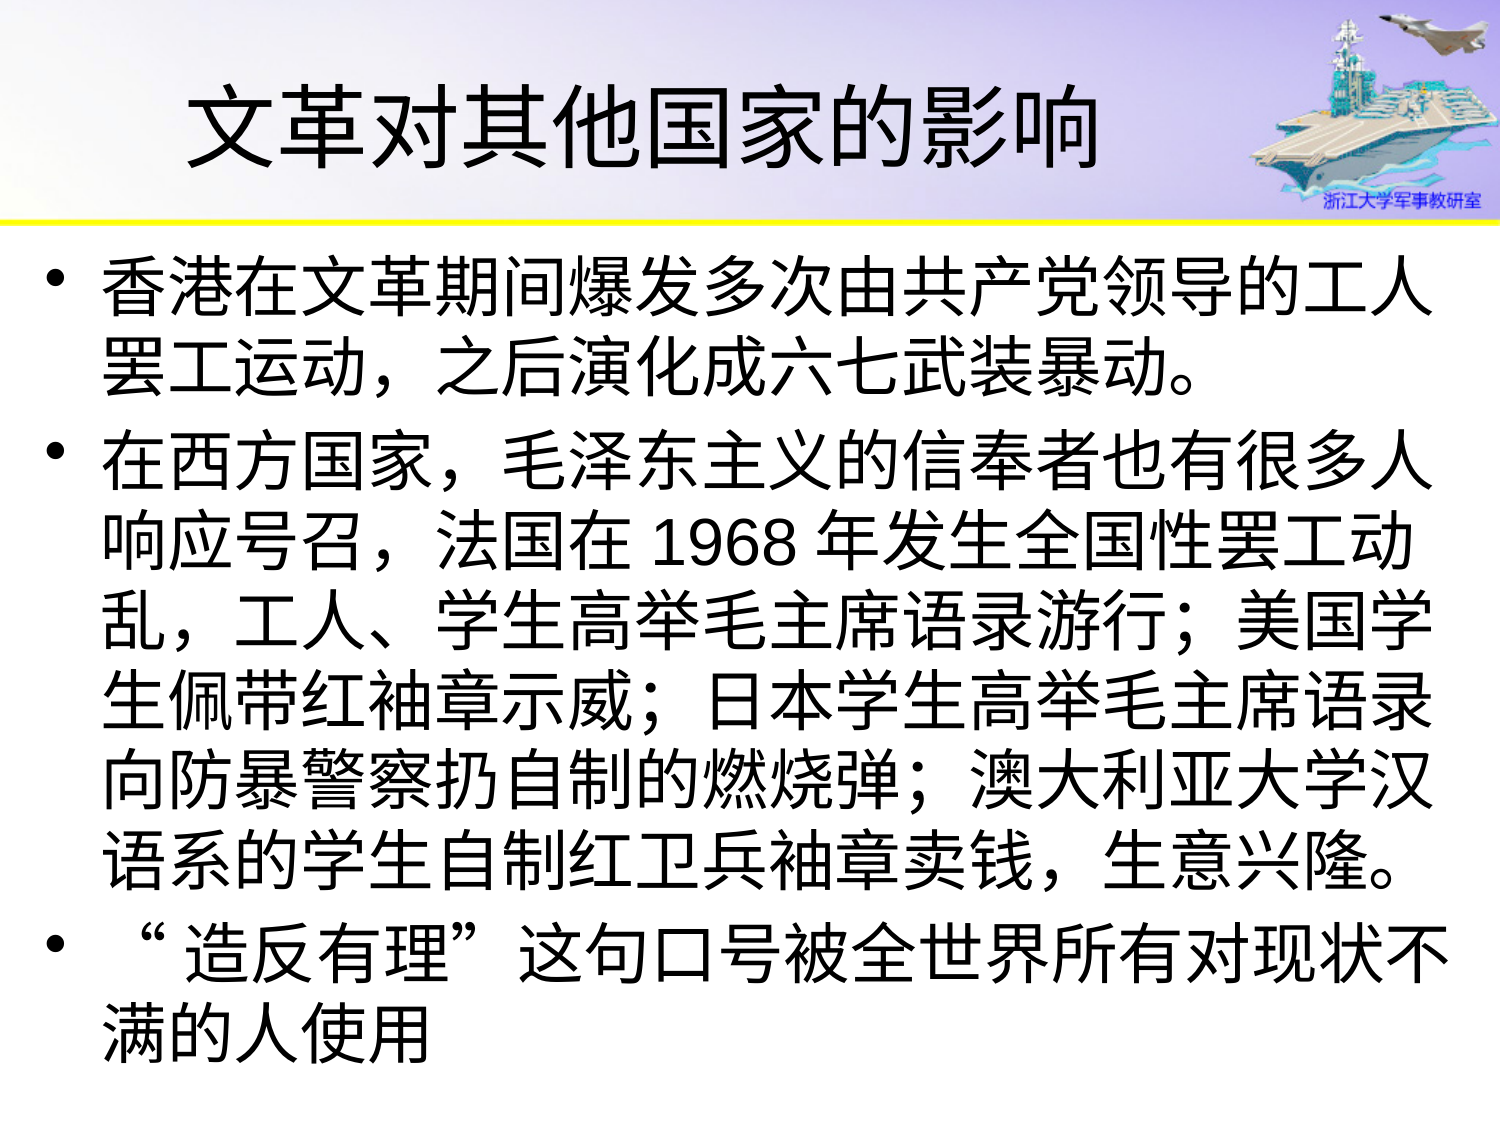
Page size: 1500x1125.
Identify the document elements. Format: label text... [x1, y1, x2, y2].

title 文革对其他国家的影响 [29, 30, 1259, 219]
list 香港在文革期间爆发多次由共产党领导的工人罢工运动，之后演化成六七武装暴动。 在西方国家，毛泽东主义的信奉者也有很多人响应号召，法国在1968年发生全国性罢工动乱，工人、学生高举毛主席语录游行；美国学生佩带红袖章示威；日本学生高举毛主席语录向防暴警察扔自制的燃烧弹；澳大利亚大学汉语系的学生自制红卫兵袖章卖钱，生意兴隆。 “造反有理”这句口号被全世界所有对现状不满的人使用 [29, 237, 1471, 1076]
picture [0, 0, 1500, 226]
